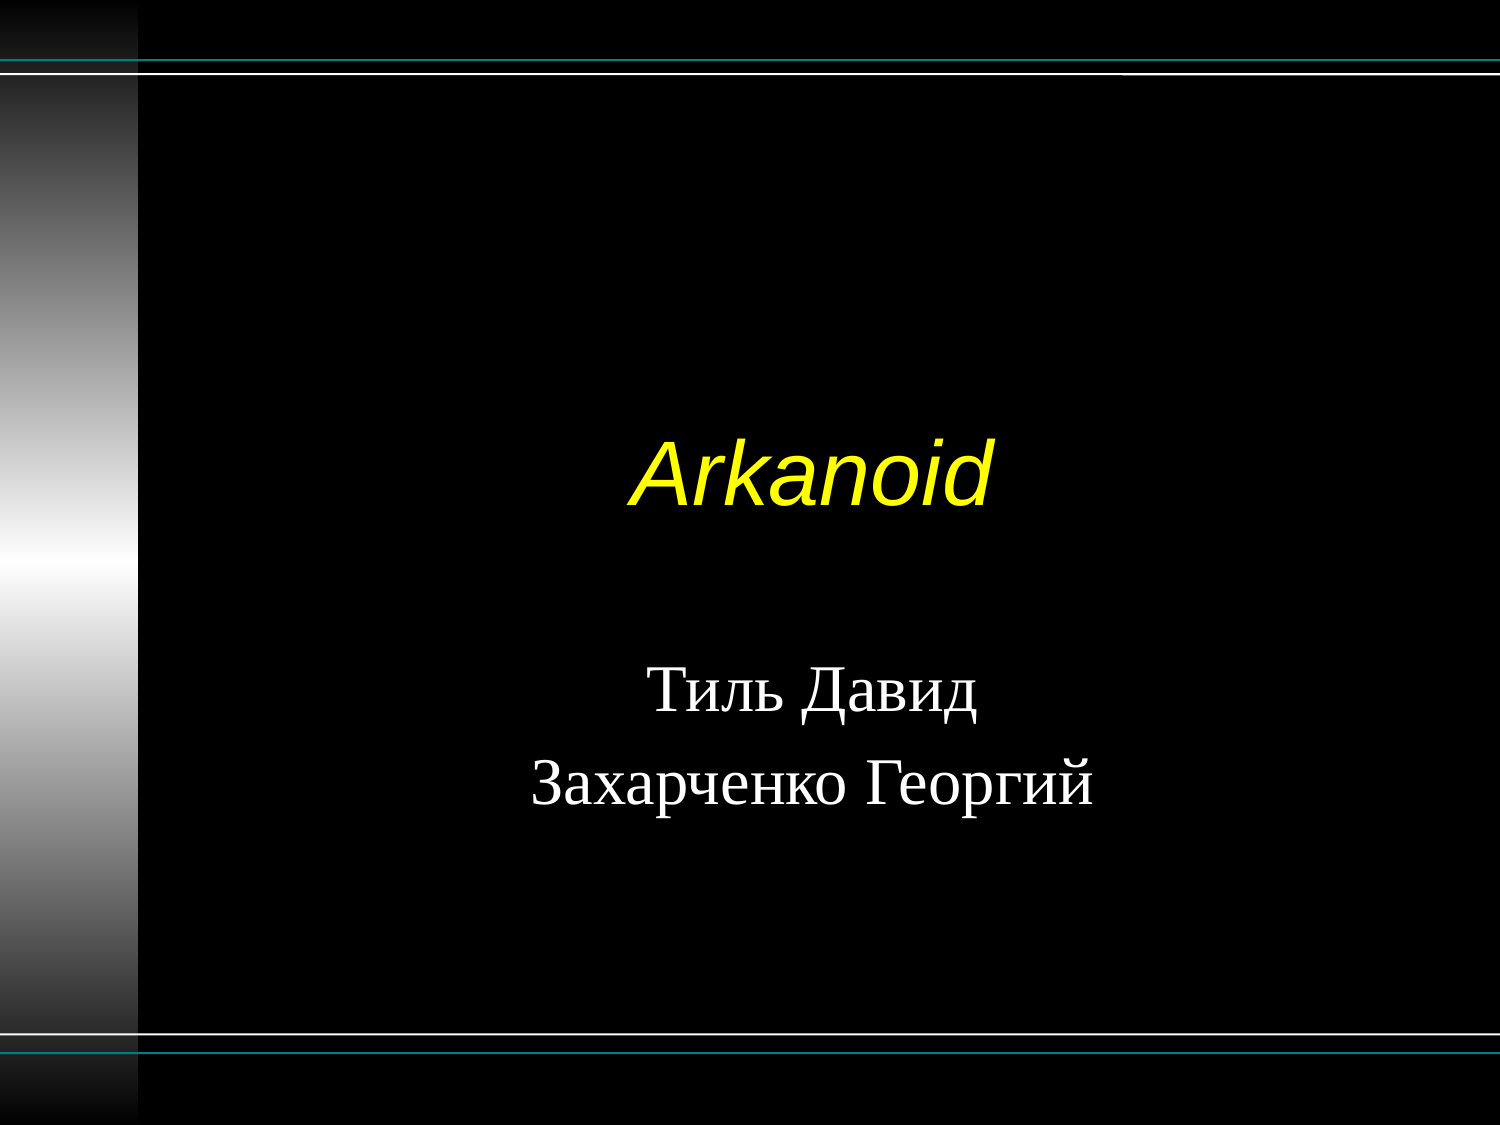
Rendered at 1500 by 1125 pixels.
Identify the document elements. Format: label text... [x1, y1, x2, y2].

subtitle Тиль Давид Захарченко Георгий [287, 637, 1338, 925]
title Arkanoid [174, 375, 1450, 563]
